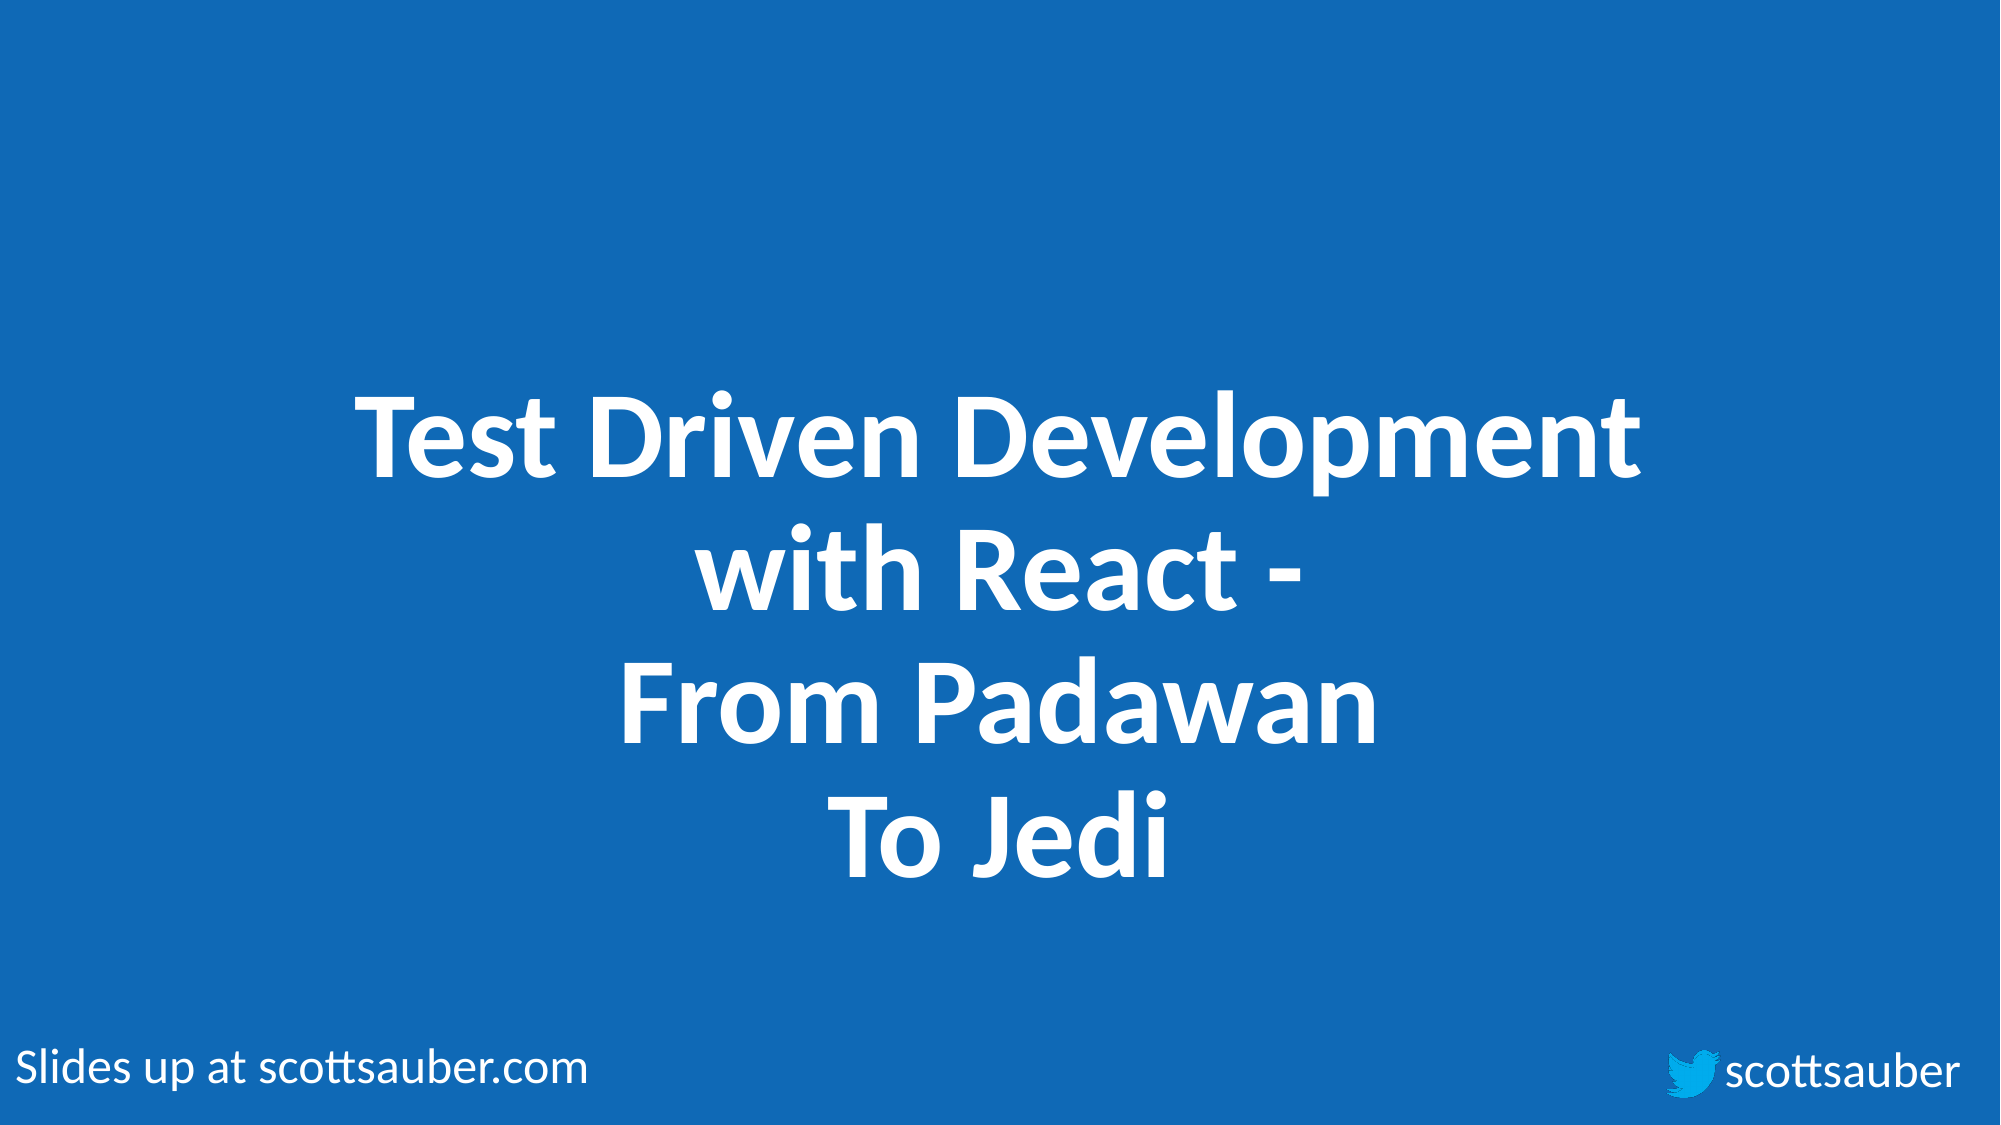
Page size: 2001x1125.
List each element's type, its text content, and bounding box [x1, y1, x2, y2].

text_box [1666, 1036, 2000, 1115]
title Test Driven Development with React - From Padawan To Jedi [0, 362, 2000, 912]
subtitle Slides up at scottsauber.com [0, 1032, 687, 1119]
